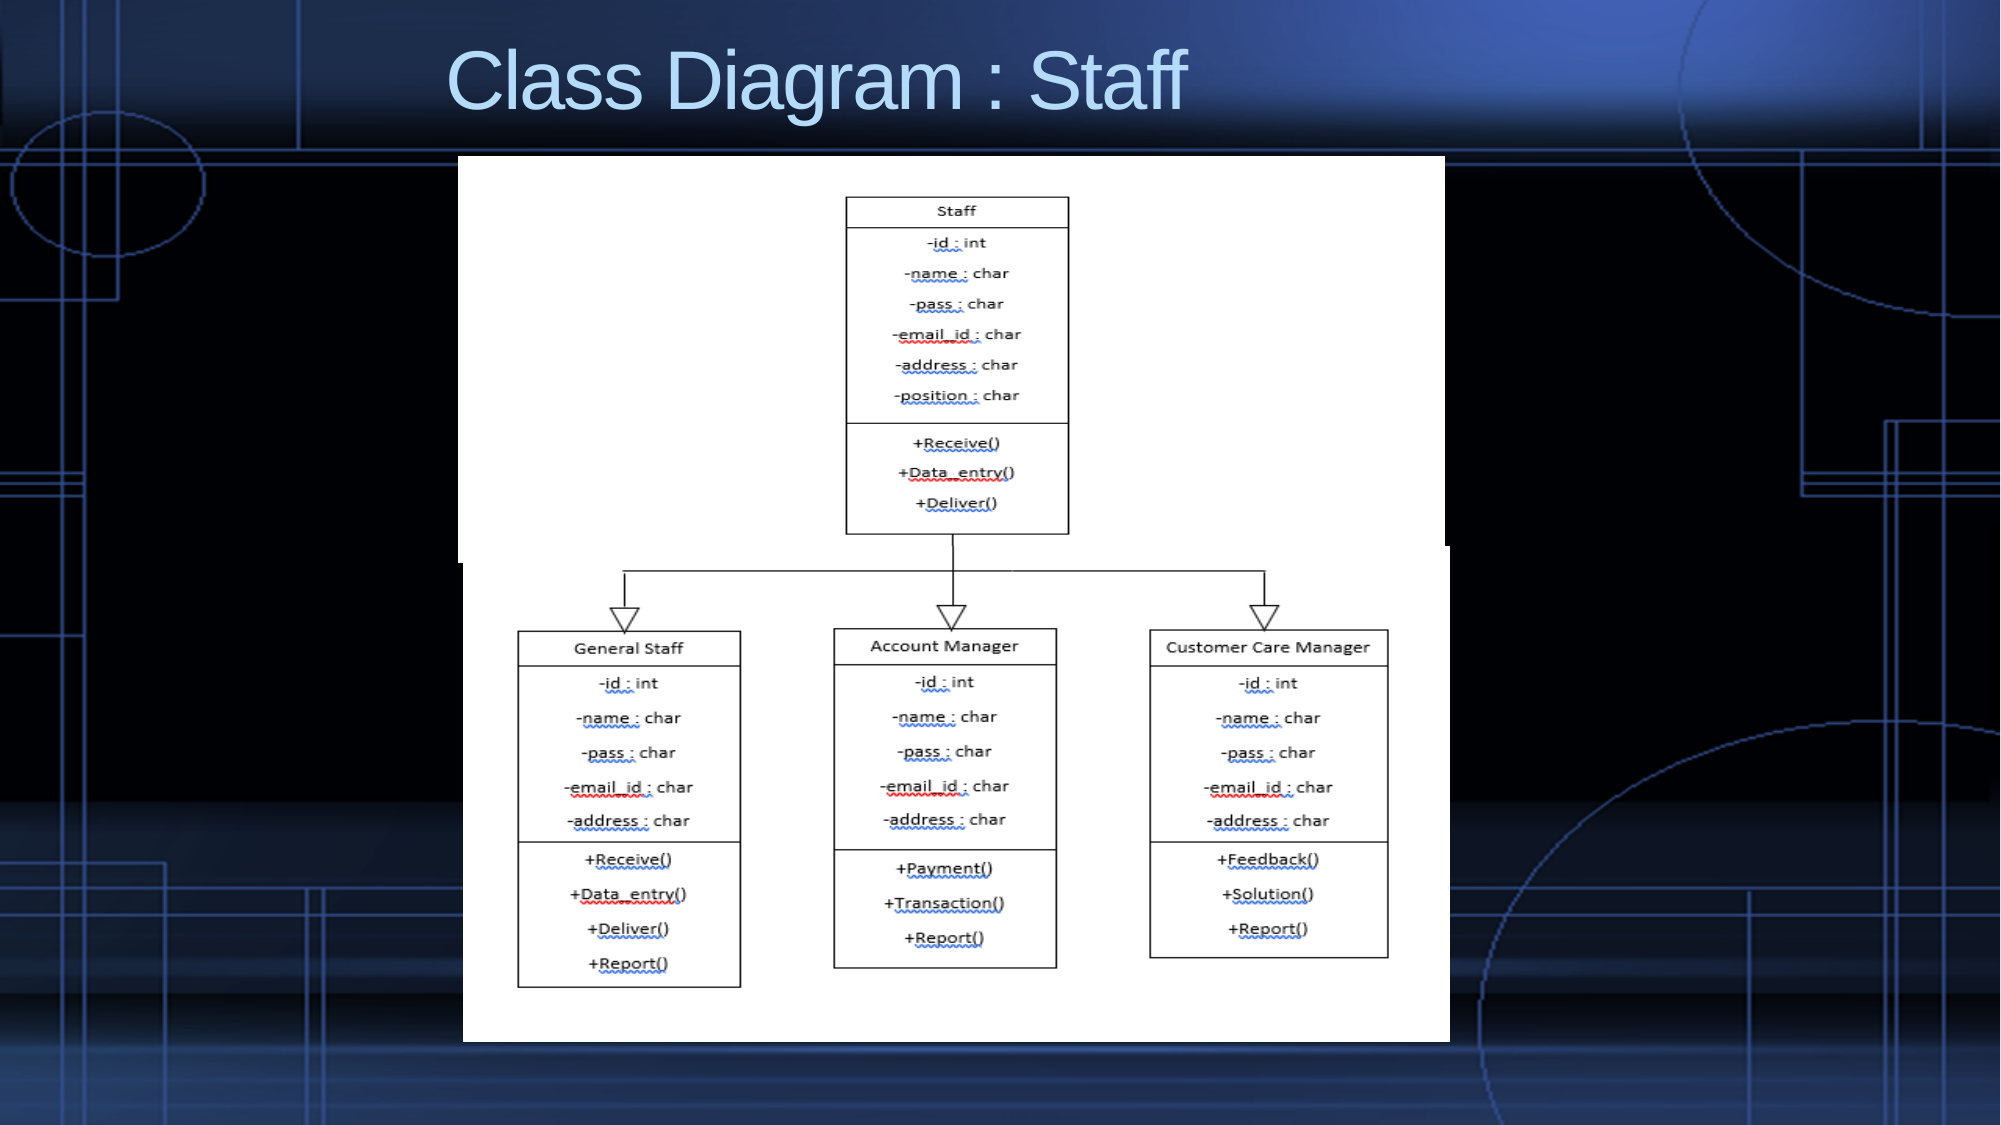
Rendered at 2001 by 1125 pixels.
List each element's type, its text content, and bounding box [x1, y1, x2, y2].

title Class Diagram : Staff [430, 18, 1505, 157]
picture [0, 0, 2001, 1125]
